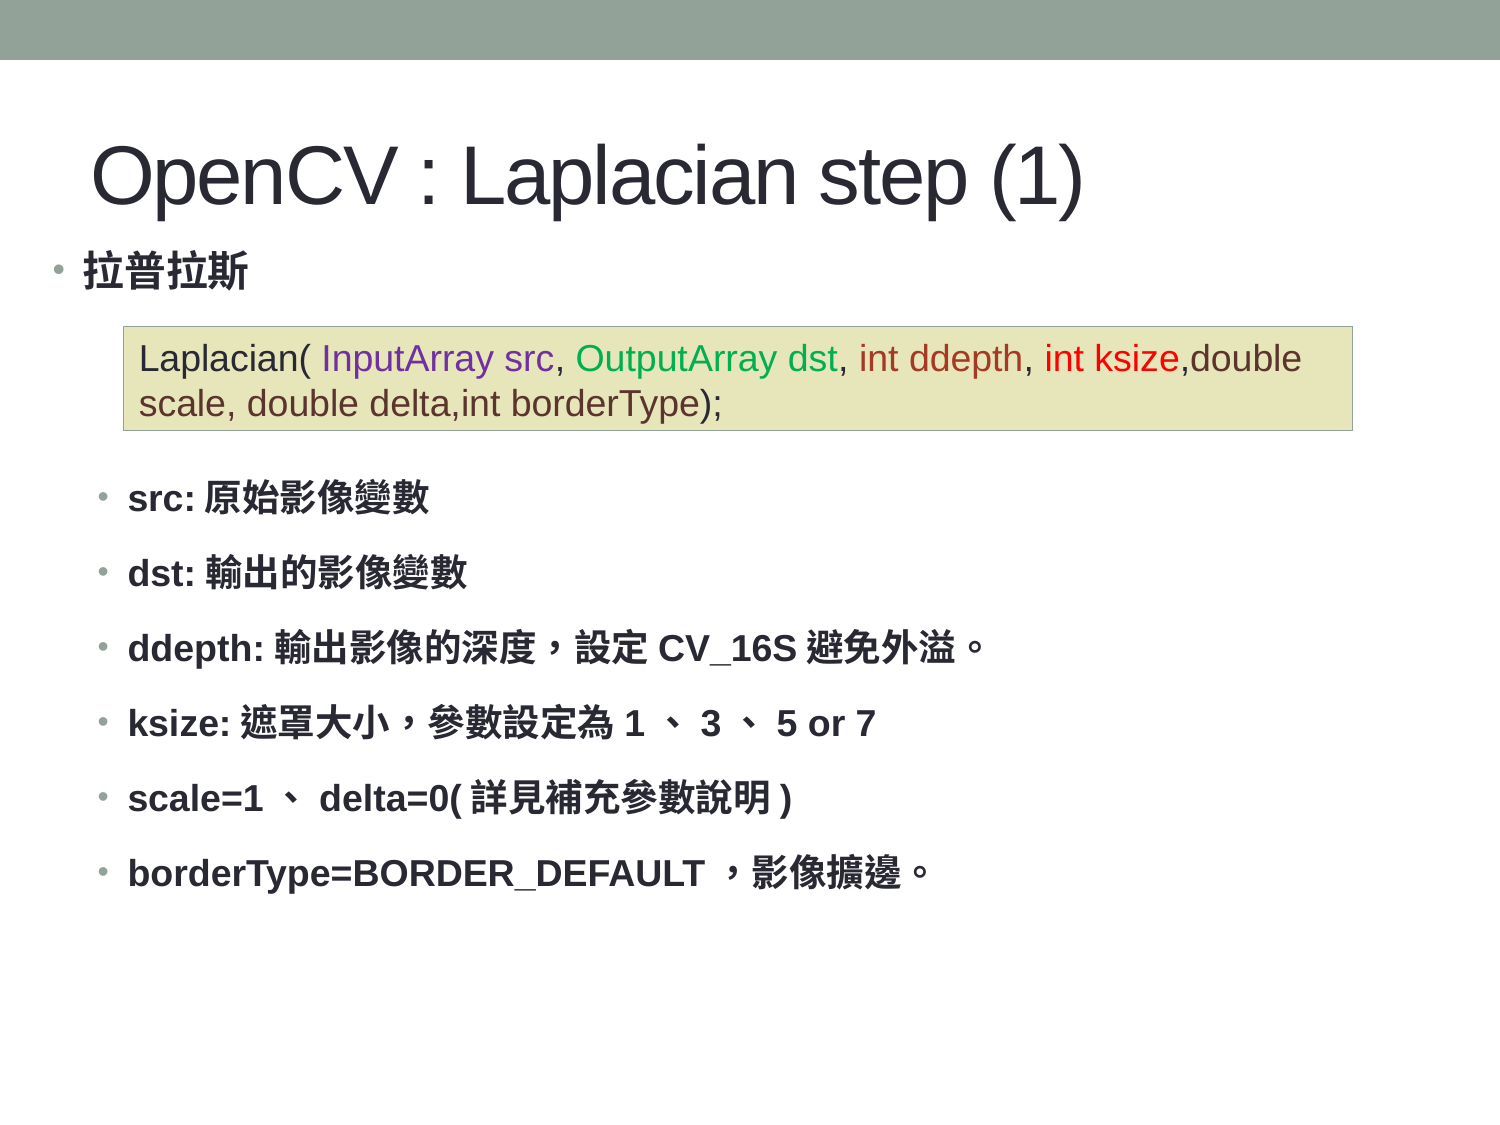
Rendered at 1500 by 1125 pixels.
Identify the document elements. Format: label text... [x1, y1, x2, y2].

title OpenCV : Laplacian step (1) [75, 90, 1425, 253]
text_box 拉普拉斯 src:原始影像變數 dst:輸出的影像變數 ddepth:輸出影像的深度，設定CV_16S避免外溢。 ksize:遮罩大小，參數設定為1、3、5 or 7 scale=1、delta=0(詳見補充參數說明) borderType=BORDER_DEFAULT，影像擴邊。 [37, 178, 1463, 1125]
text_box Laplacian( InputArray src, OutputArray dst, int ddepth, int ksize,double scale, double delta,int borderType); [123, 326, 1353, 431]
